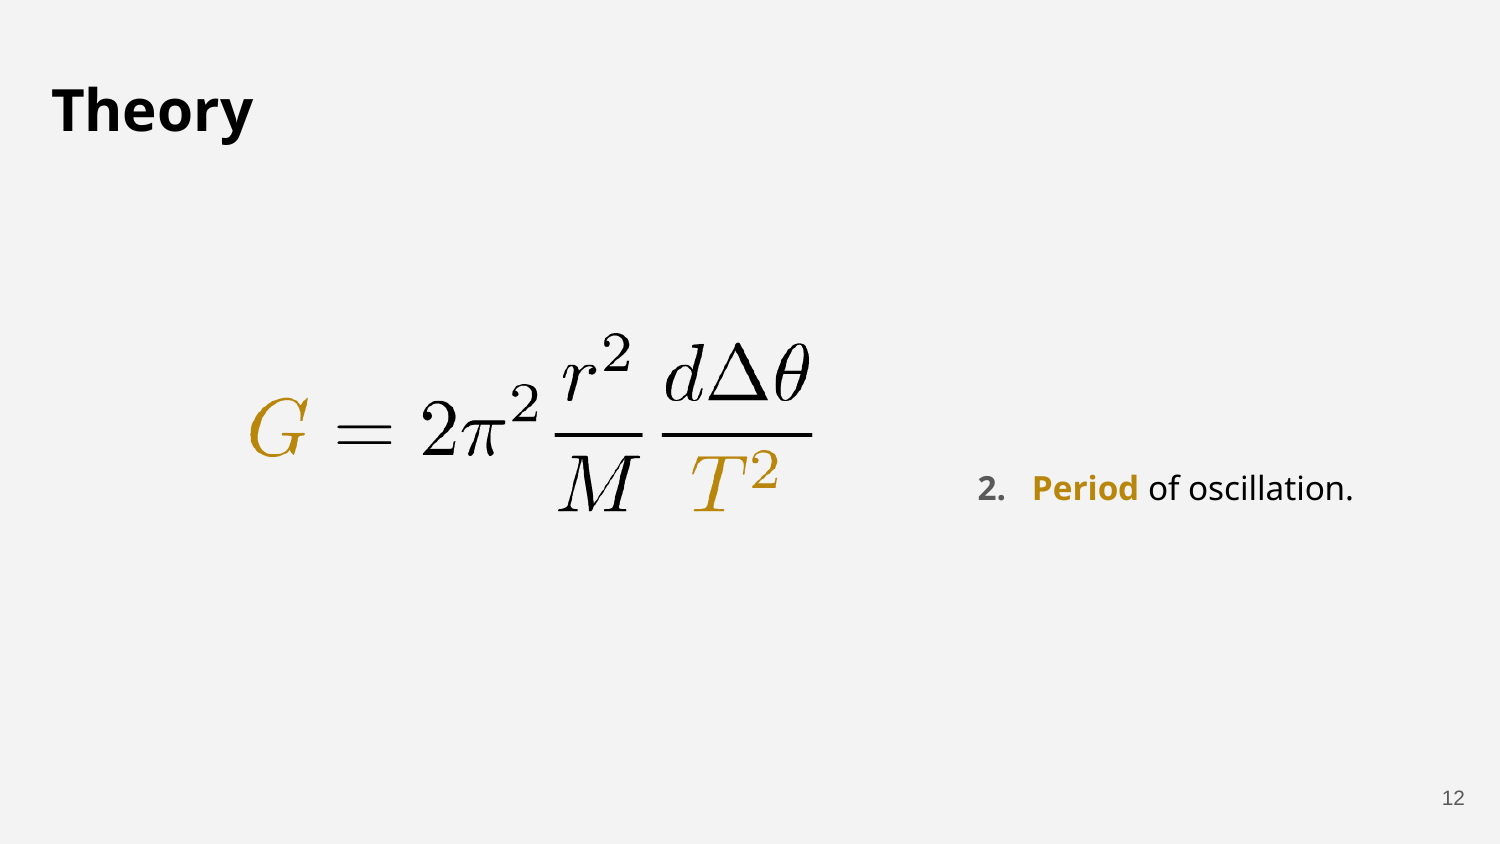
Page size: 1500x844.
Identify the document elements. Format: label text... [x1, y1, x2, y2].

picture [246, 316, 822, 527]
title Theory [51, 72, 1449, 167]
slide_number ‹#› [1389, 764, 1480, 830]
list Period of oscillation. [956, 301, 1426, 668]
